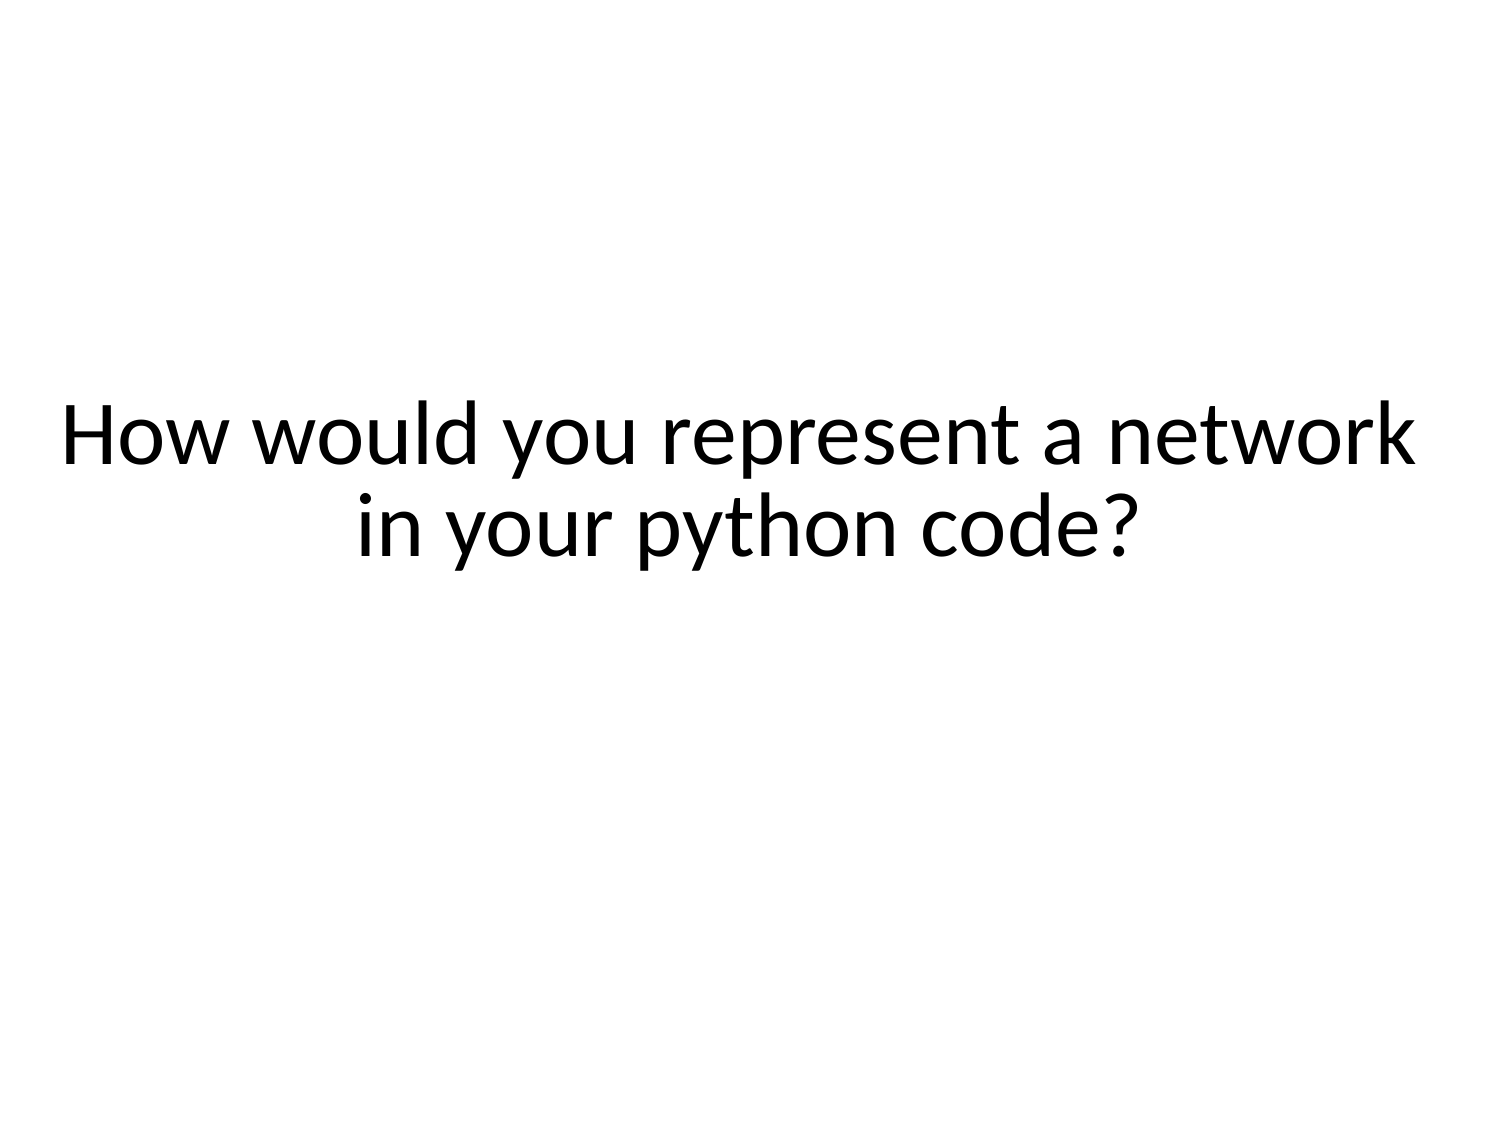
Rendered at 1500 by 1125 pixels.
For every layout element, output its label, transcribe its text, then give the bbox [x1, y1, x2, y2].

text_box How would you represent a network in your python code? [0, 186, 1500, 905]
